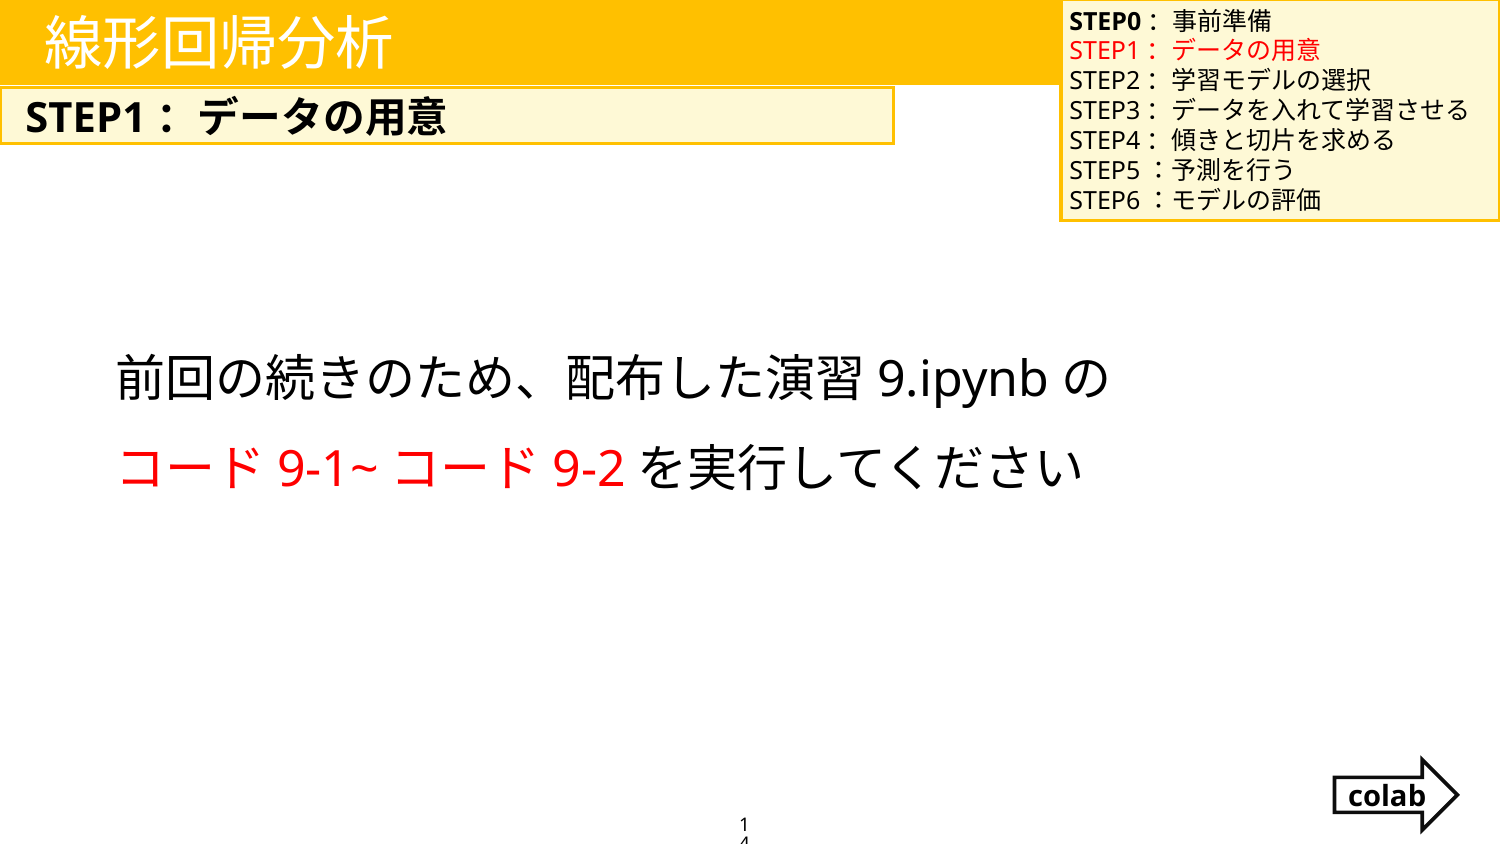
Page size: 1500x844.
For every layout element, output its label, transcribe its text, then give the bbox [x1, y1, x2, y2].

text_box colab [1334, 759, 1458, 830]
text_box STEP1：データの用意 [0, 87, 894, 144]
text_box [0, 0, 1061, 85]
text_box 線形回帰分析 [41, 3, 398, 80]
text_box STEP0：事前準備 STEP1：データの用意 STEP2：学習モデルの選択 STEP3：データを入れて学習させる STEP4：傾きと切片を求める STEP5：予測を行う STEP6：モデルの評価 [1061, 0, 1500, 221]
slide_number 14 [730, 804, 769, 844]
text_box 前回の続きのため、配布した演習9.ipynbの コード9-1~コード9-2を実行してください [107, 338, 1430, 506]
